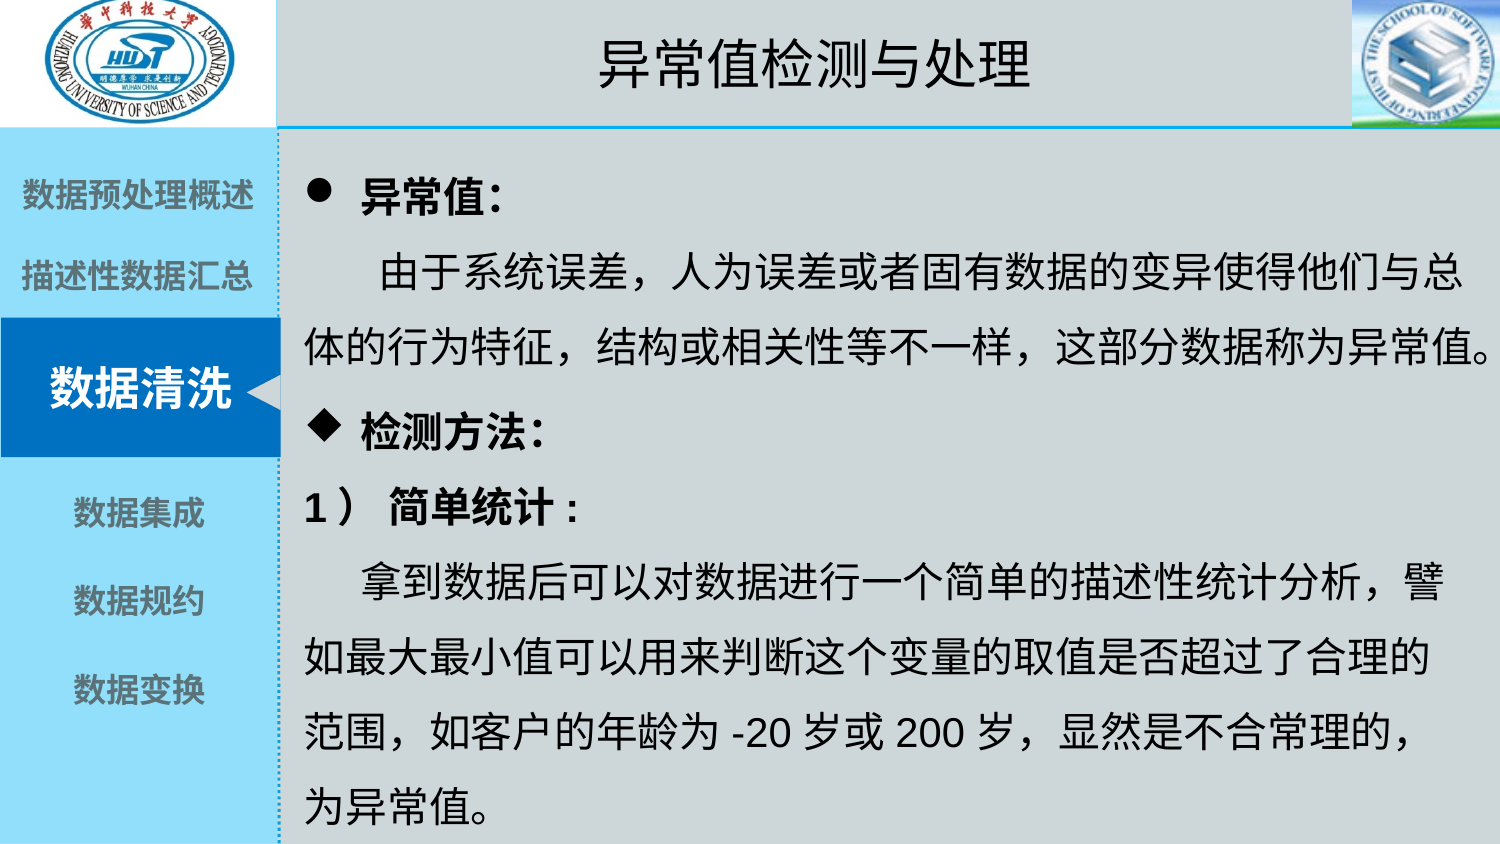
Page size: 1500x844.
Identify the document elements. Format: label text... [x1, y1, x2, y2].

text_box 异常值： 由于系统误差，人为误差或者固有数据的变异使得他们与总体的行为特征，结构或相关性等不一样，这部分数据称为异常值。 [289, 138, 1495, 379]
picture [1353, 0, 1500, 127]
text_box 检测方法： 1） 简单统计: 拿到数据后可以对数据进行一个简单的描述性统计分析，譬如最大最小值可以用来判断这个变量的取值是否超过了合理的范围，如客户的年龄为-20岁或200岁，显然是不合常理的，为异常值。 [289, 373, 1483, 838]
text_box 异常值检测与处理 [277, 0, 1353, 127]
picture [38, 0, 241, 127]
